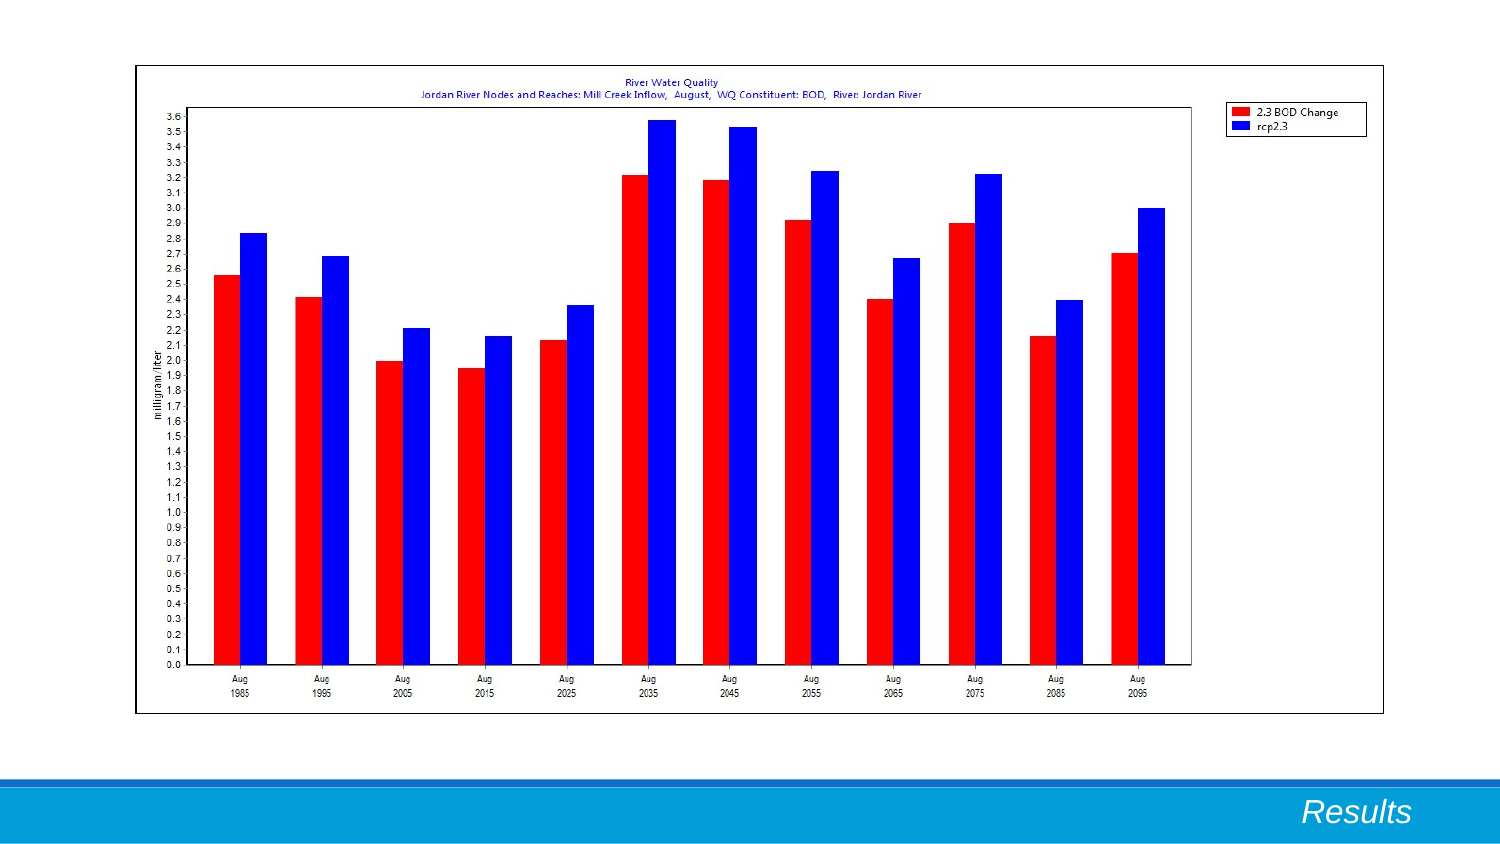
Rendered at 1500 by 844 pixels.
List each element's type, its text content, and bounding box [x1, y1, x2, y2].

text_box Results [1213, 775, 1500, 837]
picture [136, 65, 1384, 714]
